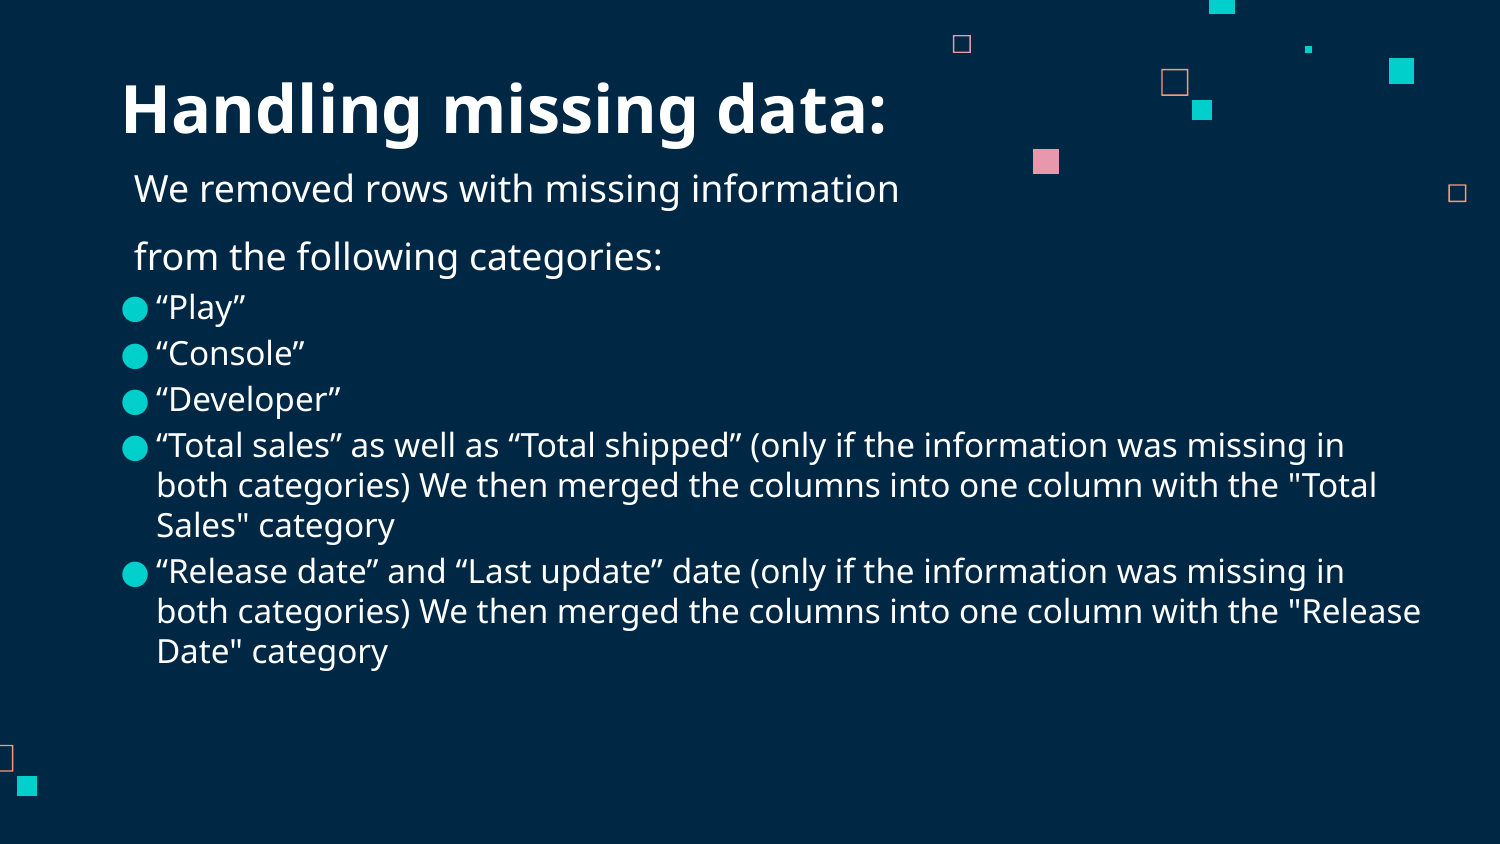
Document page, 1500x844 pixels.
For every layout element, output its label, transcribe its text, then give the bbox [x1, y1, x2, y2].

text_box We removed rows with missing information from the following categories: [119, 127, 1005, 749]
title Handling missing data: [101, 67, 1439, 163]
list “Play” “Console” “Developer” “Total sales” as well as “Total shipped” (only if the information was missing in both categories) We then merged the columns into one column with the "Total Sales" category “Release date” and “Last update” date (only if the information was missing in both categories) We then merged the columns into one column with the "Release Date" category [101, 271, 1439, 844]
